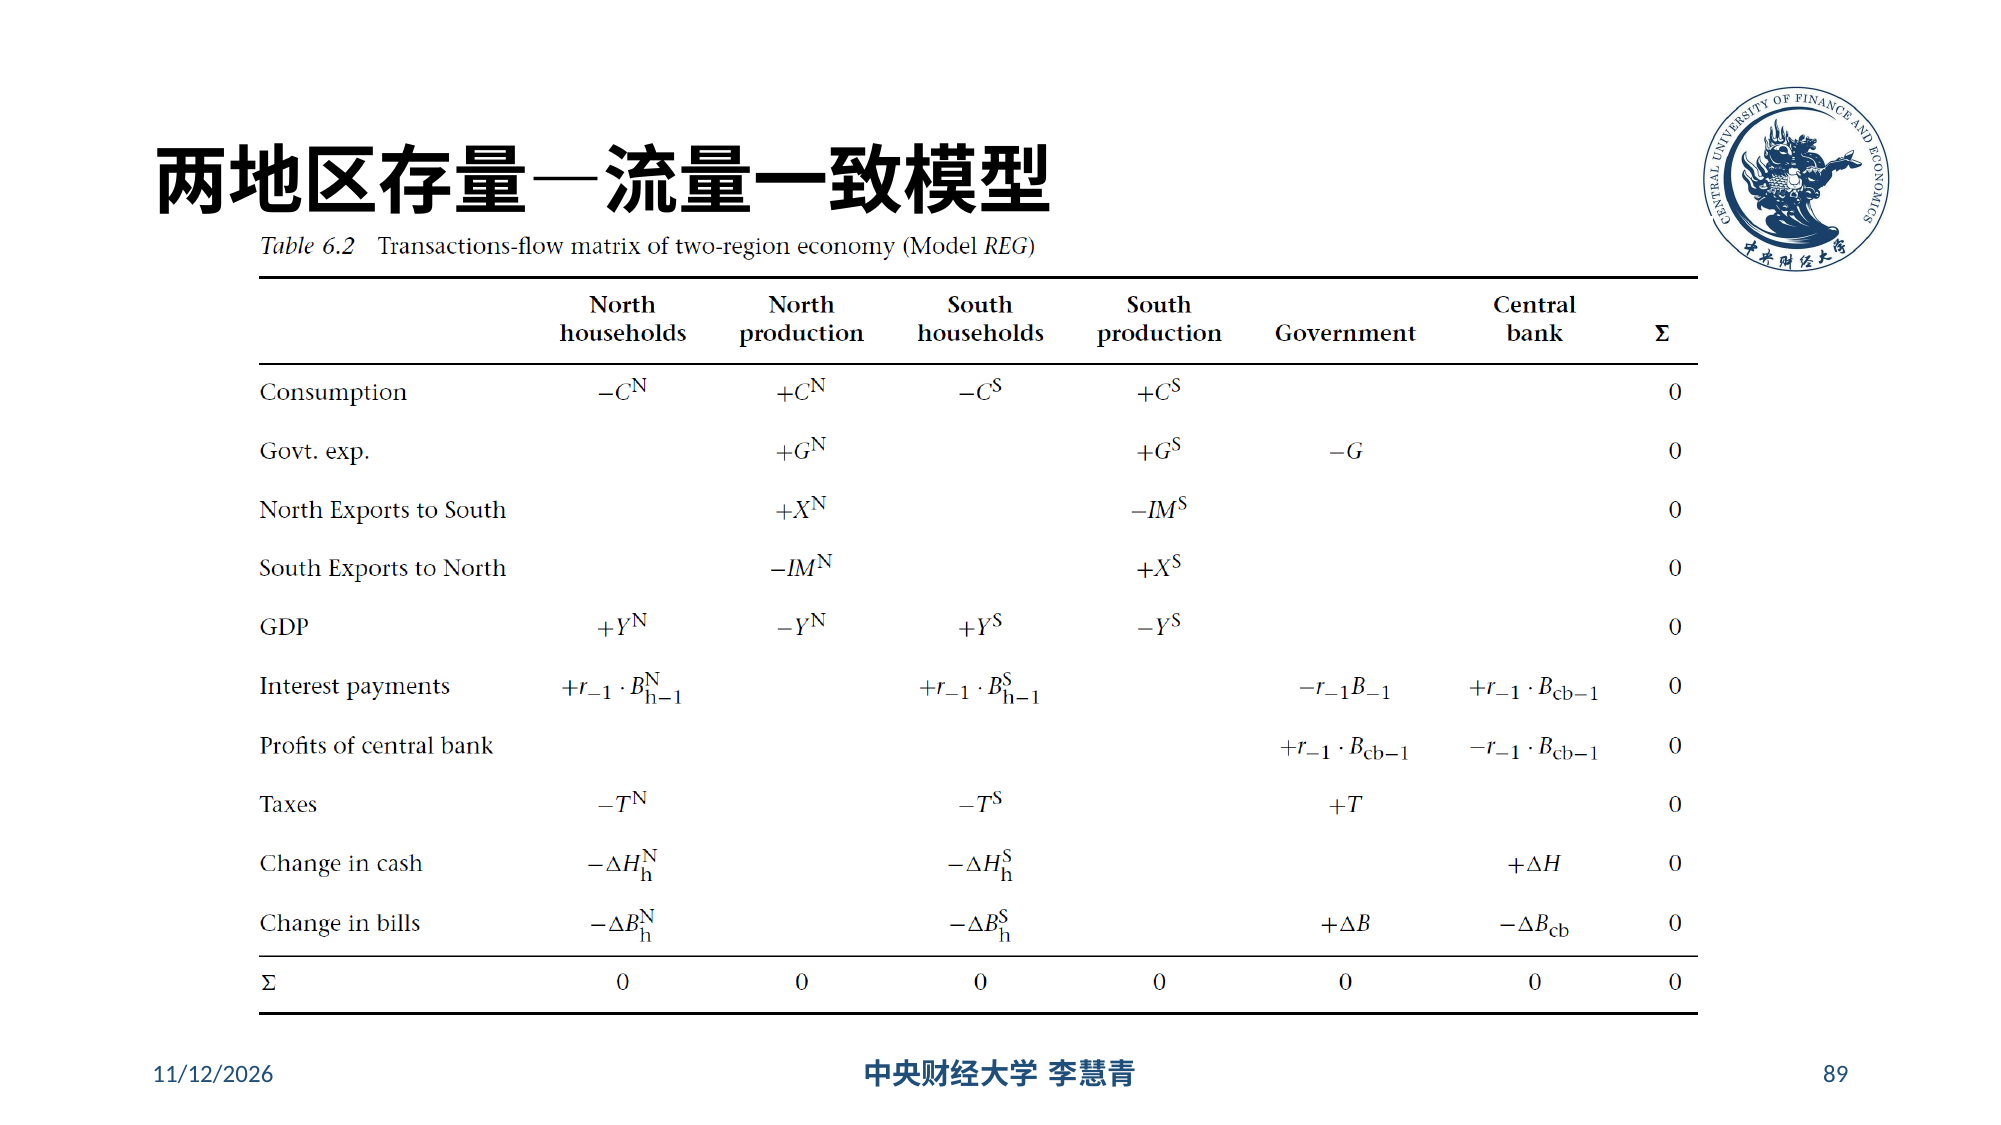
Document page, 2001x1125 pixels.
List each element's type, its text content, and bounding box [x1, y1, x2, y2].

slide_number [137, 1042, 588, 1103]
footer 中央财经大学 李慧青 [662, 1042, 1338, 1103]
slide_number 89 [1413, 1042, 1864, 1103]
picture [242, 52, 1980, 1038]
title 两地区存量—流量一致模型 [138, 74, 1864, 293]
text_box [242, 216, 1712, 1037]
